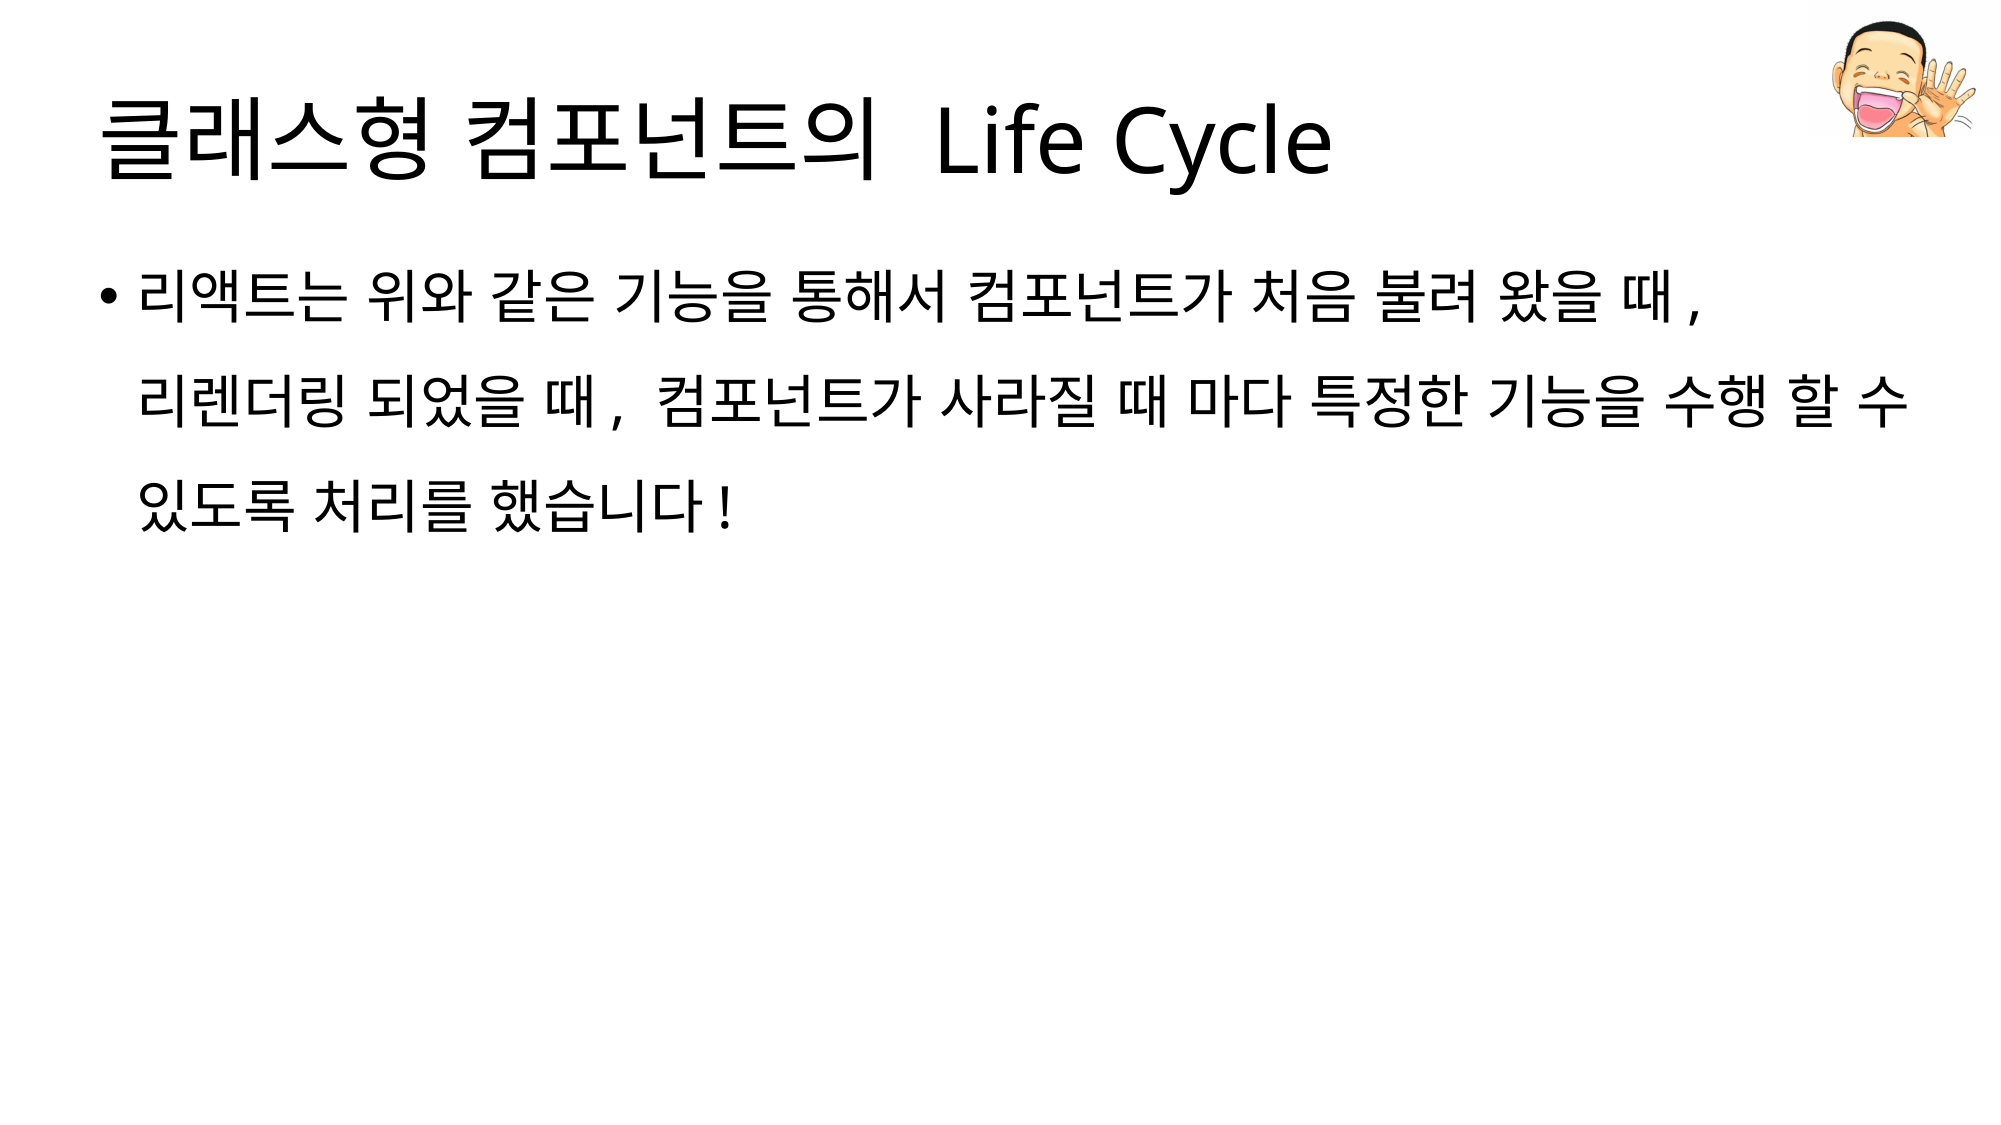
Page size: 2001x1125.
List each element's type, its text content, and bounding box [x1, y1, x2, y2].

list 리액트는 위와 같은 기능을 통해서 컴포넌트가 처음 불려 왔을 때, 리렌더링 되었을 때, 컴포넌트가 사라질 때 마다 특정한 기능을 수행 할 수 있도록 처리를 했습니다! [83, 217, 1931, 1125]
picture [1931, 0, 2000, 137]
title 클래스형 컴포넌트의 Life Cycle [83, 0, 1931, 217]
